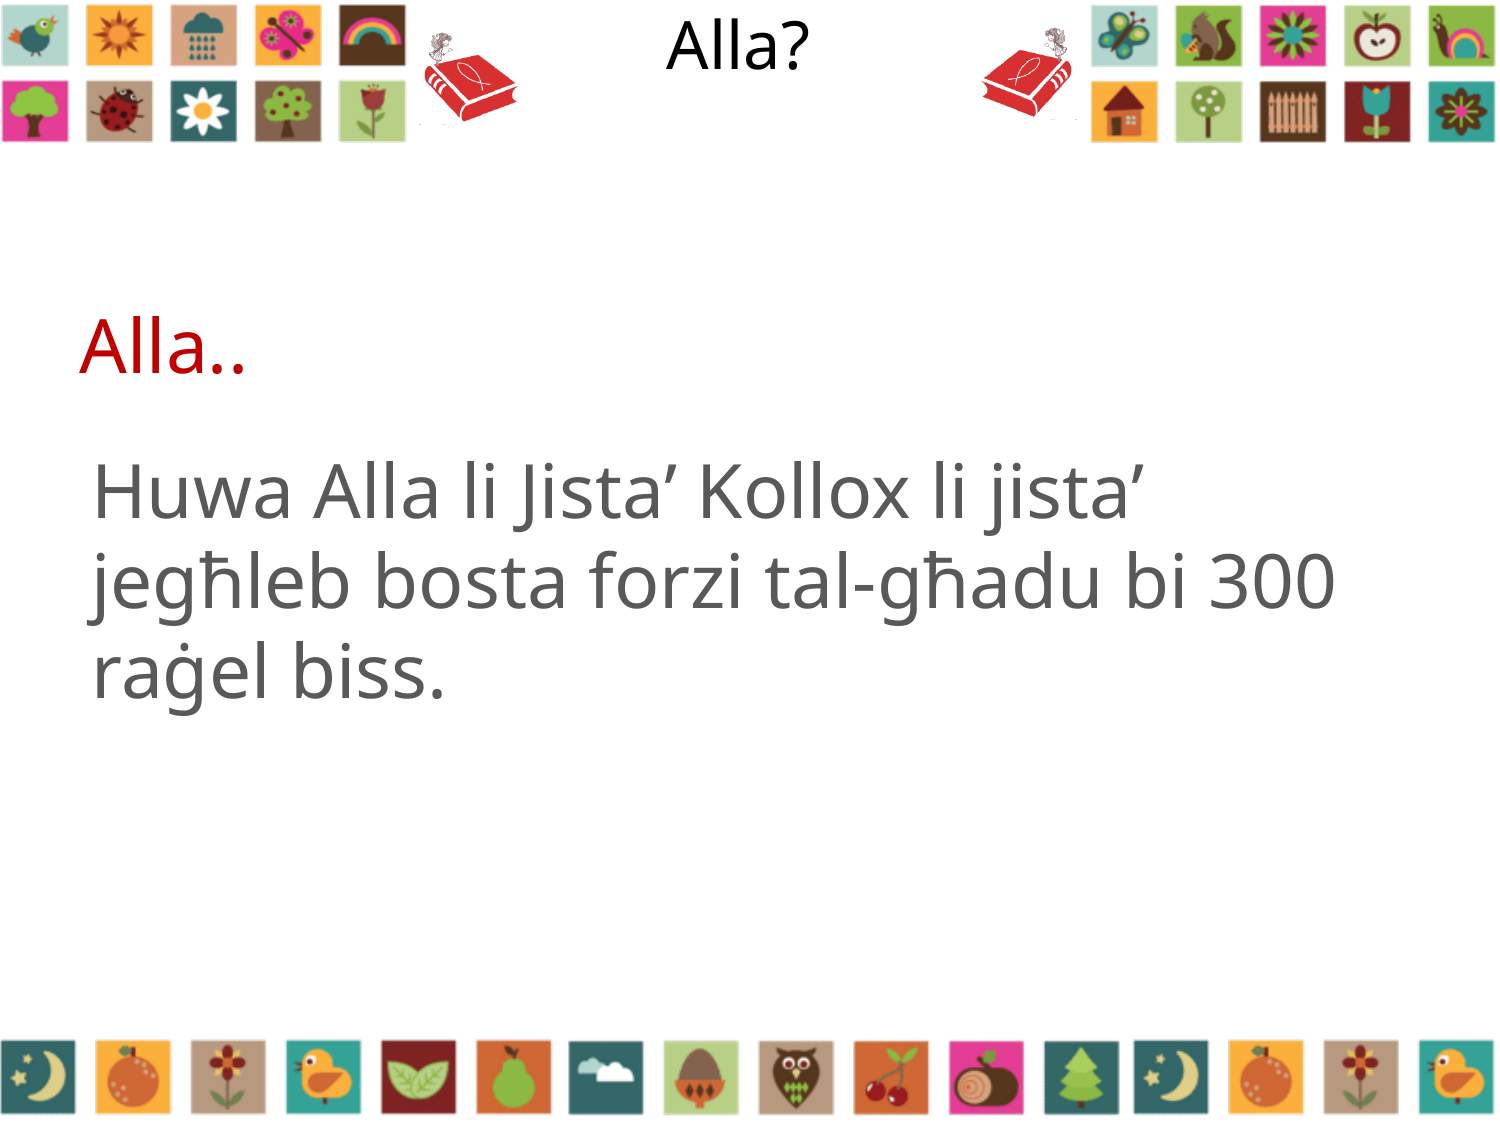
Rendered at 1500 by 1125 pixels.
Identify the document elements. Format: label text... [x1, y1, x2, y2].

picture [950, 3, 1500, 150]
text_box Huwa Alla li Jistaʼ Kollox li jistaʼ jegħleb bosta forzi tal-għadu bi 300 raġel biss. [76, 436, 1424, 722]
text_box Alla.. [64, 290, 1412, 396]
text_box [0, 1028, 1500, 1118]
text_box Alla? [414, 0, 1080, 91]
picture [0, 3, 550, 150]
